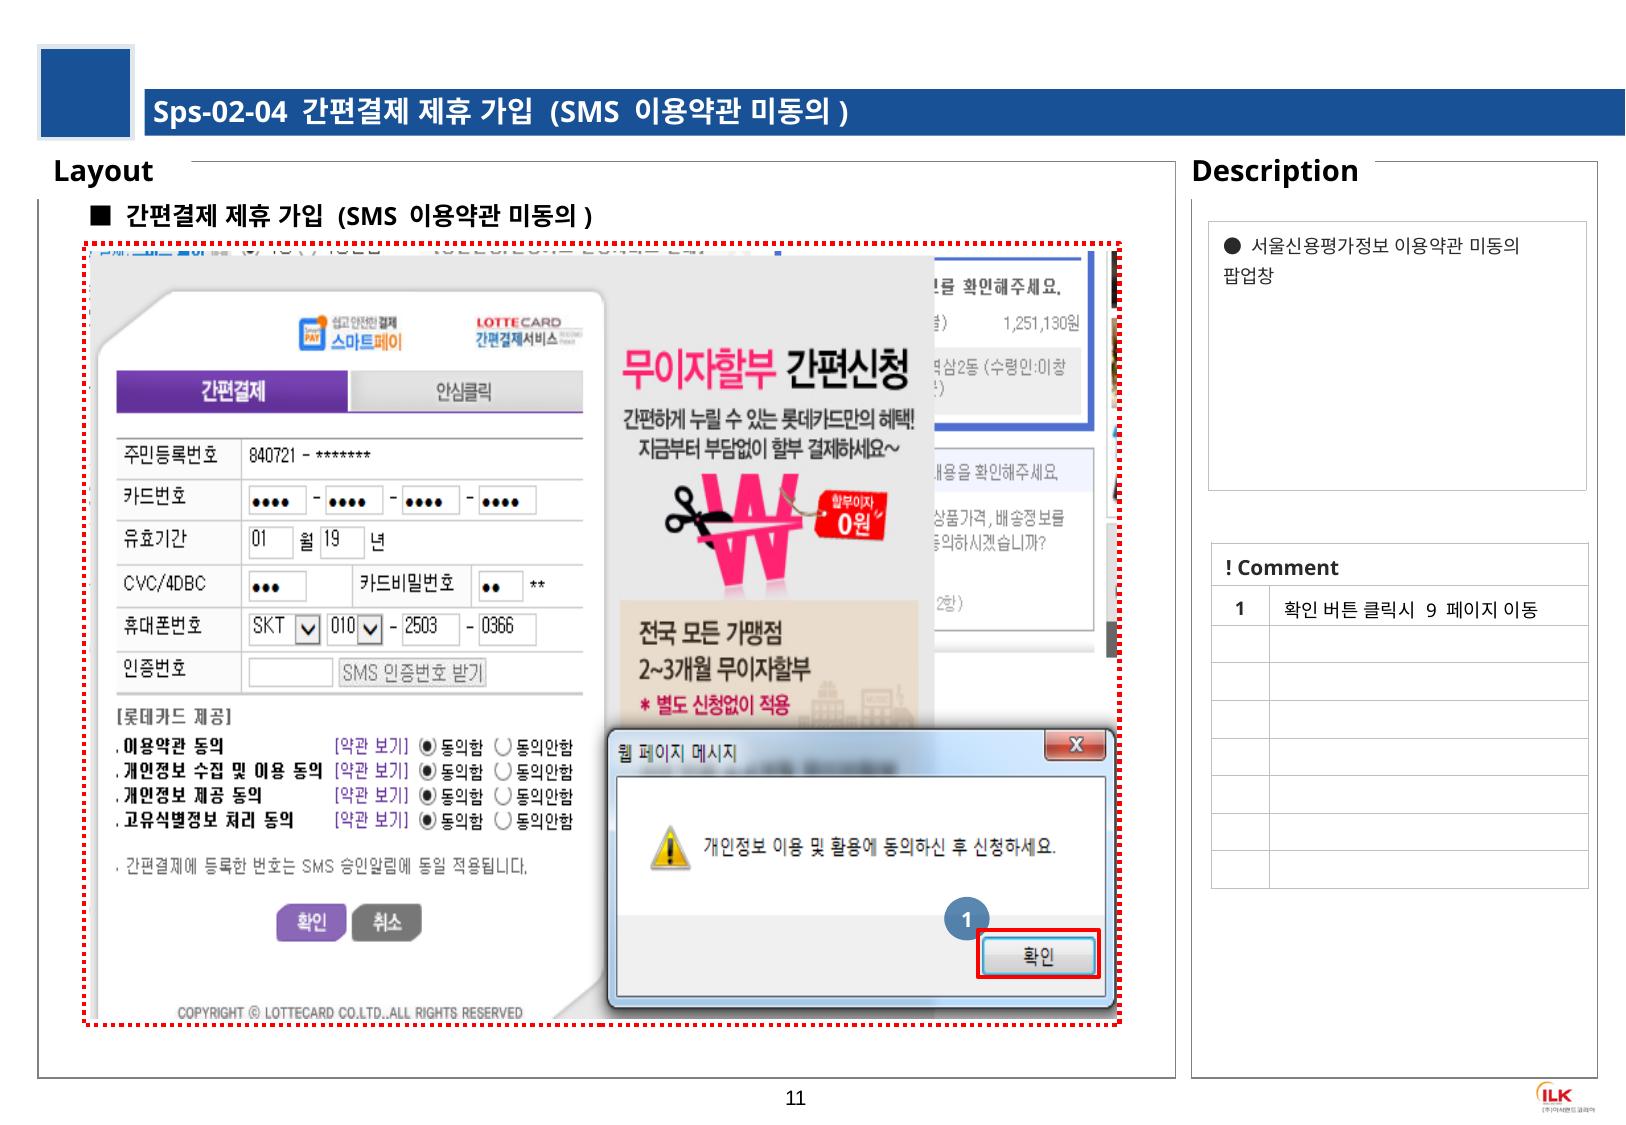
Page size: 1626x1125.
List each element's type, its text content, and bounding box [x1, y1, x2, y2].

table_cell [1270, 701, 1588, 738]
table_cell [1212, 626, 1269, 662]
table_cell 1 [1212, 586, 1269, 625]
table_cell [1212, 776, 1269, 813]
table_cell [1270, 776, 1588, 813]
table_cell [1270, 626, 1588, 662]
table_cell [1212, 739, 1269, 775]
table_cell [1212, 701, 1269, 738]
table_cell [1212, 814, 1269, 850]
table_cell [1270, 739, 1588, 775]
table_cell [1270, 663, 1588, 700]
table_header ● 서울신용평가정보 이용약관 미동의 팝업창 [1209, 222, 1586, 490]
text_box Sps-02-04 간편결제 제휴 가입 (SMS 이용약관 미동의) [153, 93, 1622, 129]
table_cell [1212, 851, 1269, 888]
table_cell [1270, 814, 1588, 850]
picture [1532, 1079, 1598, 1115]
table_header ! Comment [1212, 544, 1588, 585]
text_box ■ 간편결제 제휴 가입 (SMS 이용약관 미동의) [72, 185, 1131, 246]
table_cell [1270, 851, 1588, 888]
table_cell 확인 버튼 클릭시 9 페이지 이동 [1270, 586, 1588, 625]
picture [88, 251, 1118, 1020]
table_cell [1212, 663, 1269, 700]
